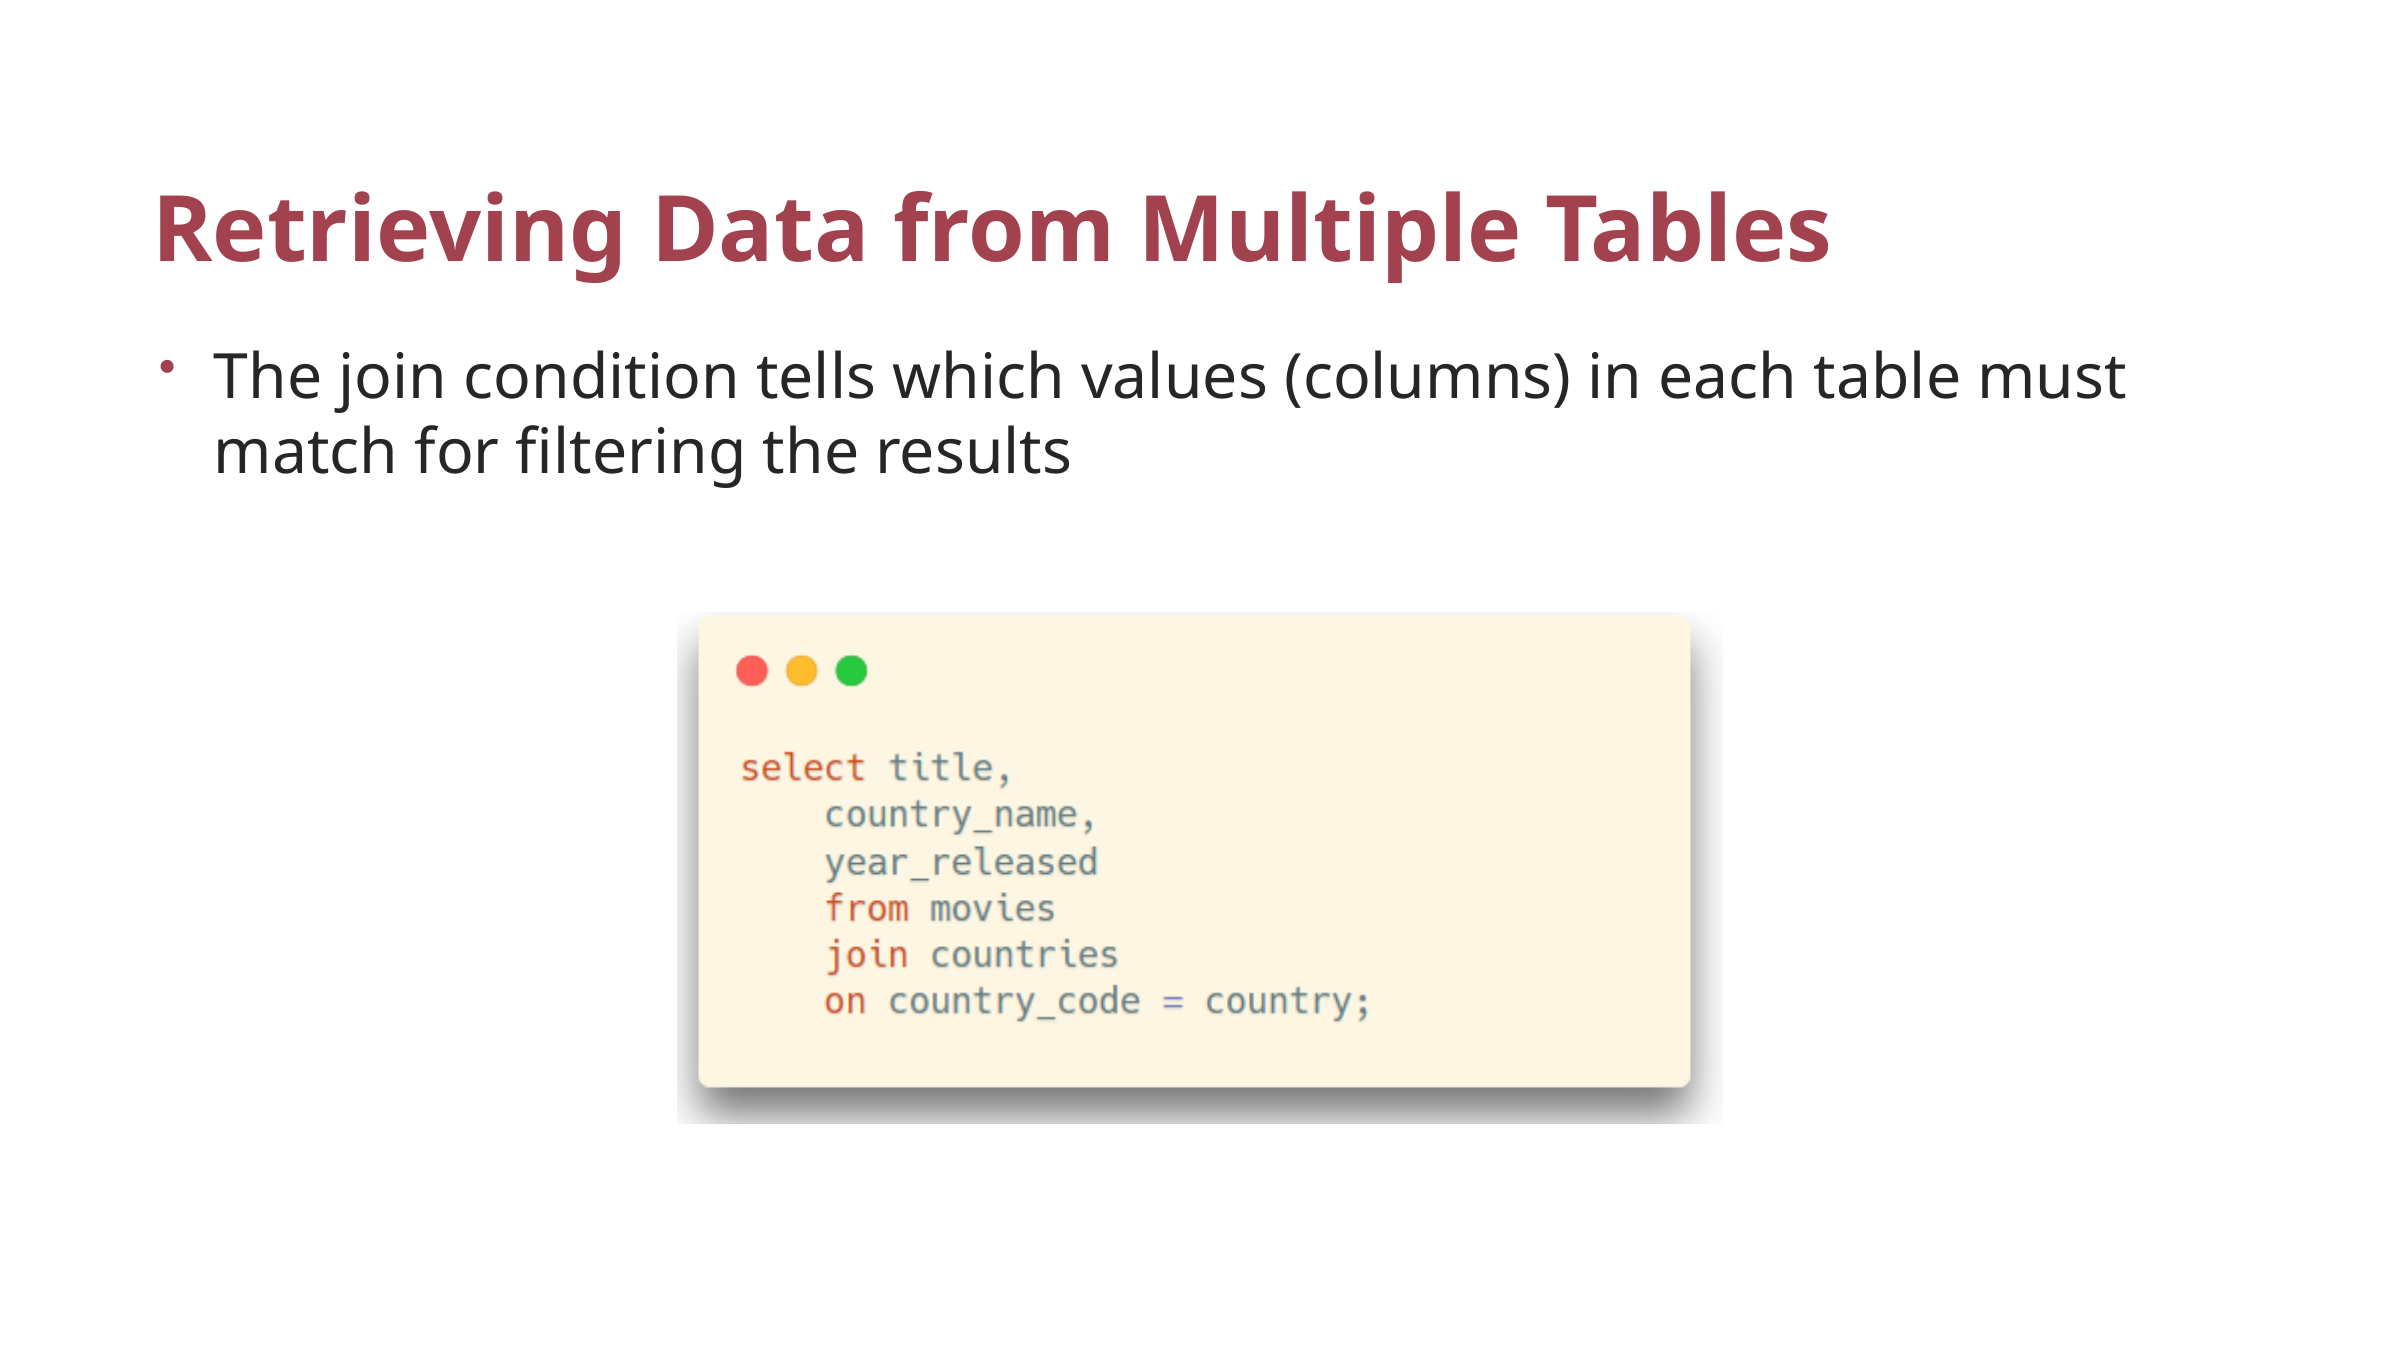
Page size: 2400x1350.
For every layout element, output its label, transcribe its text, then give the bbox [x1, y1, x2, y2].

title Retrieving Data from Multiple Tables [137, 54, 2263, 288]
picture [676, 612, 1724, 1124]
list The join condition tells which values (columns) in each table must match for filtering the results [137, 324, 2263, 1200]
